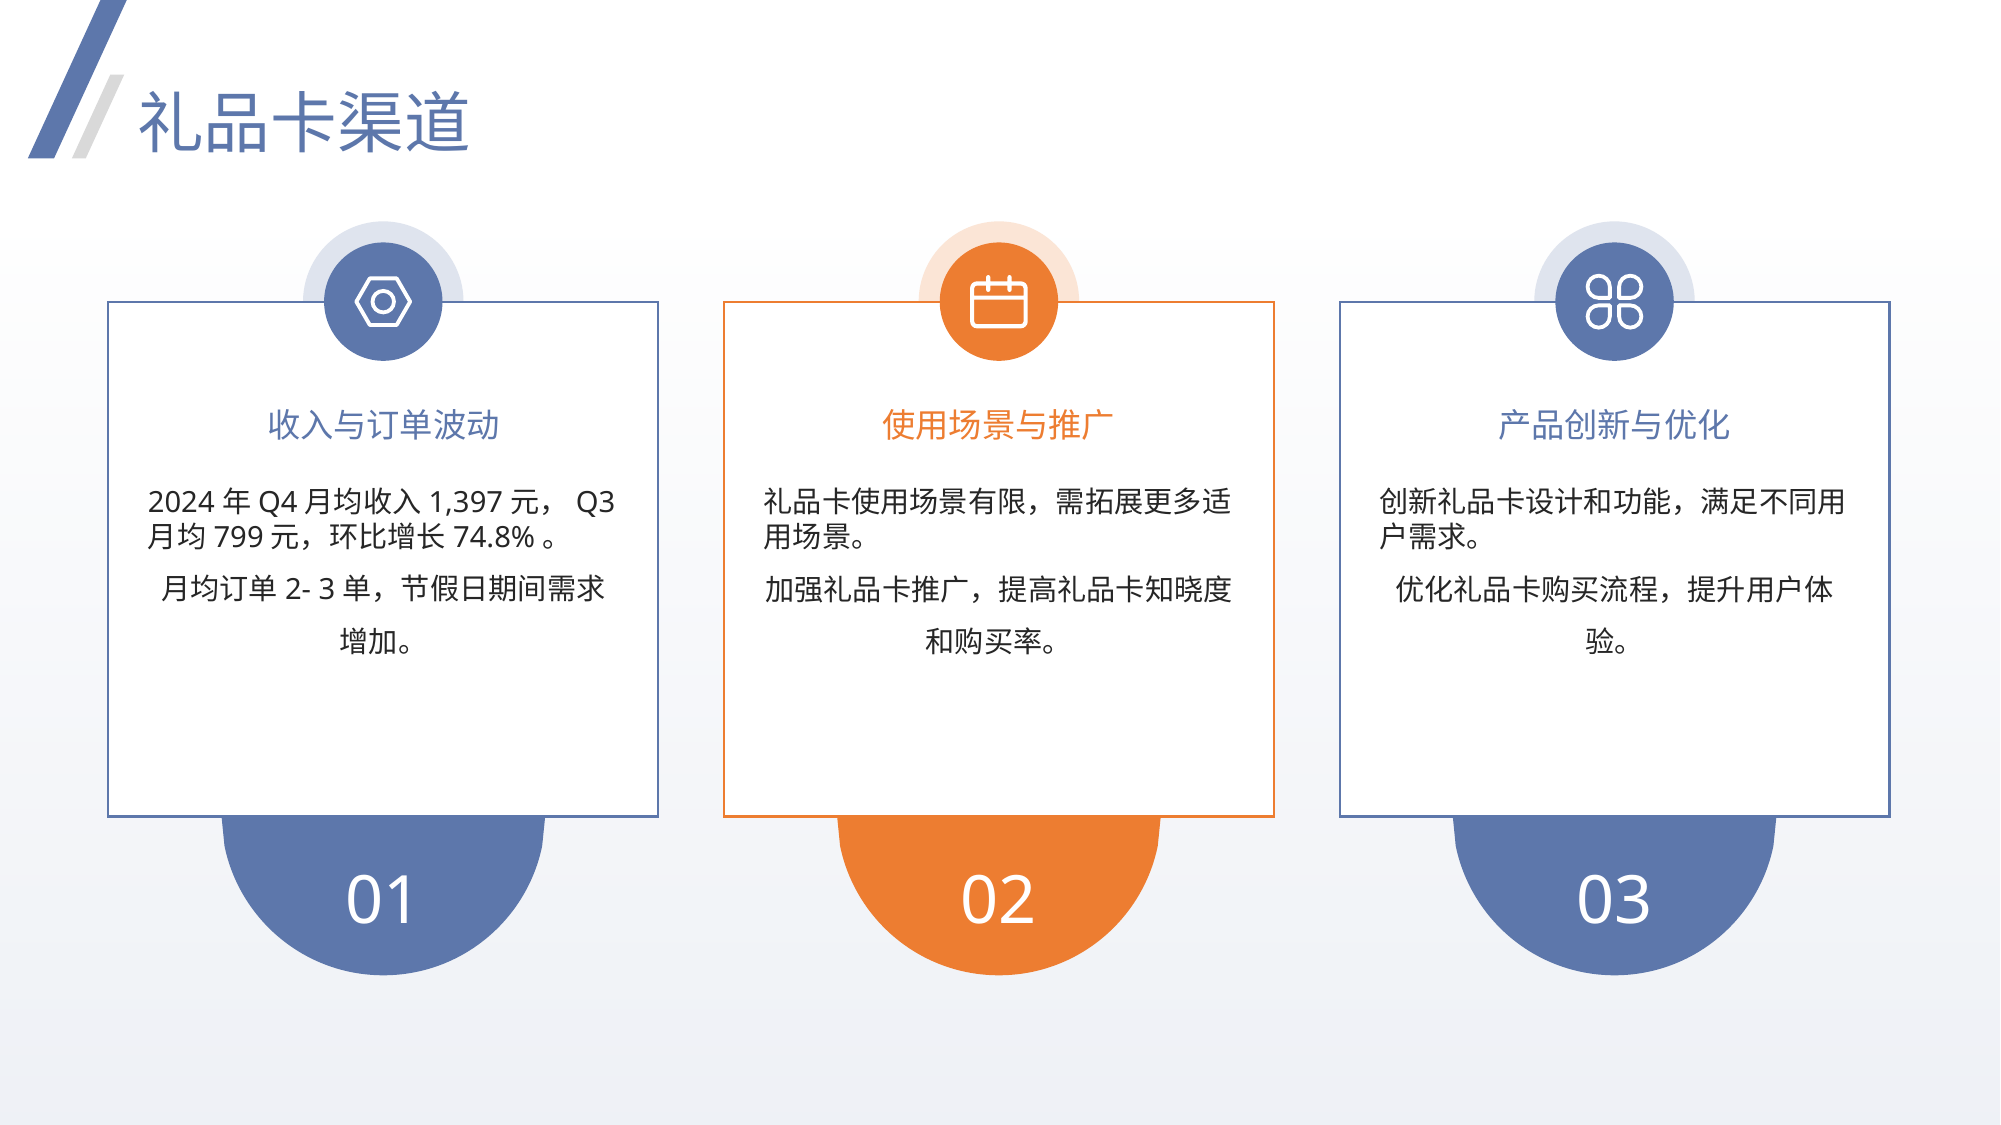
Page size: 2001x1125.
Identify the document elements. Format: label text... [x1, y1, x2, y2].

text_box [1617, 273, 1644, 300]
text_box 礼品卡使用场景有限，需拓展更多适用场景。 加强礼品卡推广，提高礼品卡知晓度和购买率。 [763, 483, 1235, 784]
text_box [71, 74, 125, 159]
text_box [324, 242, 443, 361]
text_box [354, 276, 412, 327]
text_box [1534, 221, 1695, 301]
text_box 收入与订单波动 [147, 368, 619, 468]
text_box 2024年Q4月均收入1,397元，Q3月均799元，环比增长74.8%。 月均订单2- 3单，节假日期间需求增加。 [147, 483, 619, 785]
text_box [1585, 273, 1612, 300]
text_box [837, 816, 1161, 976]
text_box 03 [1536, 835, 1693, 935]
text_box [27, 0, 127, 159]
text_box 02 [921, 835, 1077, 935]
text_box [970, 275, 1028, 329]
text_box [1339, 301, 1890, 817]
text_box 礼品卡渠道 [137, 78, 1890, 155]
text_box 01 [305, 835, 461, 935]
text_box [221, 816, 546, 976]
text_box [723, 301, 1274, 817]
text_box 使用场景与推广 [763, 368, 1235, 468]
text_box [1452, 816, 1777, 976]
text_box [1585, 303, 1612, 330]
text_box [108, 301, 659, 817]
text_box [1617, 303, 1644, 330]
text_box 产品创新与优化 [1379, 368, 1850, 468]
text_box [0, 0, 2000, 1125]
text_box [303, 221, 464, 301]
text_box [939, 242, 1059, 361]
text_box [918, 221, 1080, 301]
text_box [1555, 242, 1674, 361]
text_box 创新礼品卡设计和功能，满足不同用户需求。 优化礼品卡购买流程，提升用户体验。 [1379, 483, 1850, 784]
